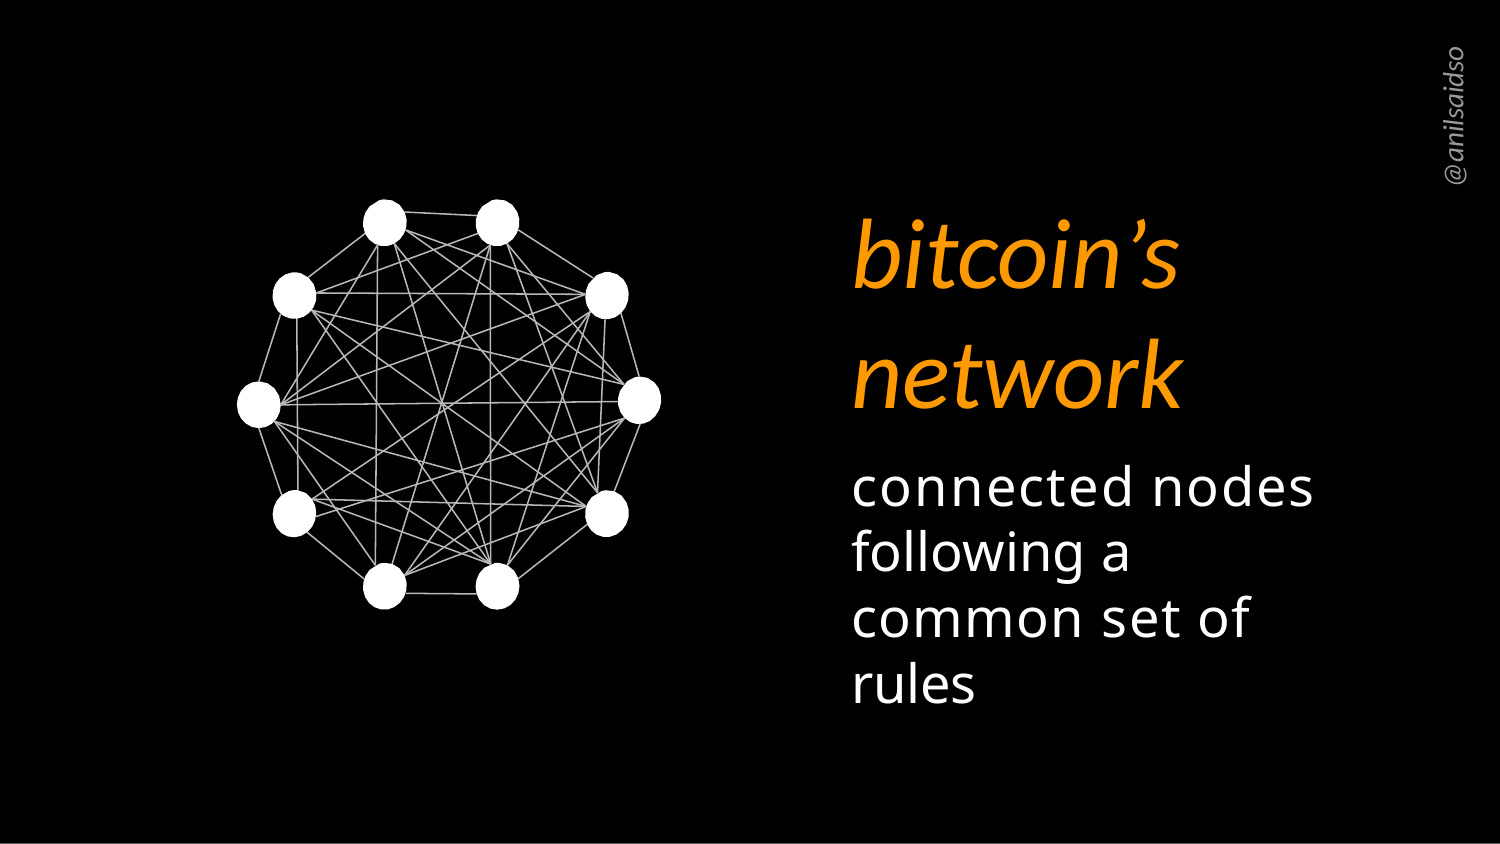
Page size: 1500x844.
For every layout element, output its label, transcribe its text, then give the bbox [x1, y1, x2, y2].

text_box connected nodes following a common set of rules [849, 450, 1352, 714]
text_box @anilsaidso [1434, 36, 1475, 191]
title bitcoin’s network [849, 187, 1205, 429]
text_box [236, 199, 662, 611]
